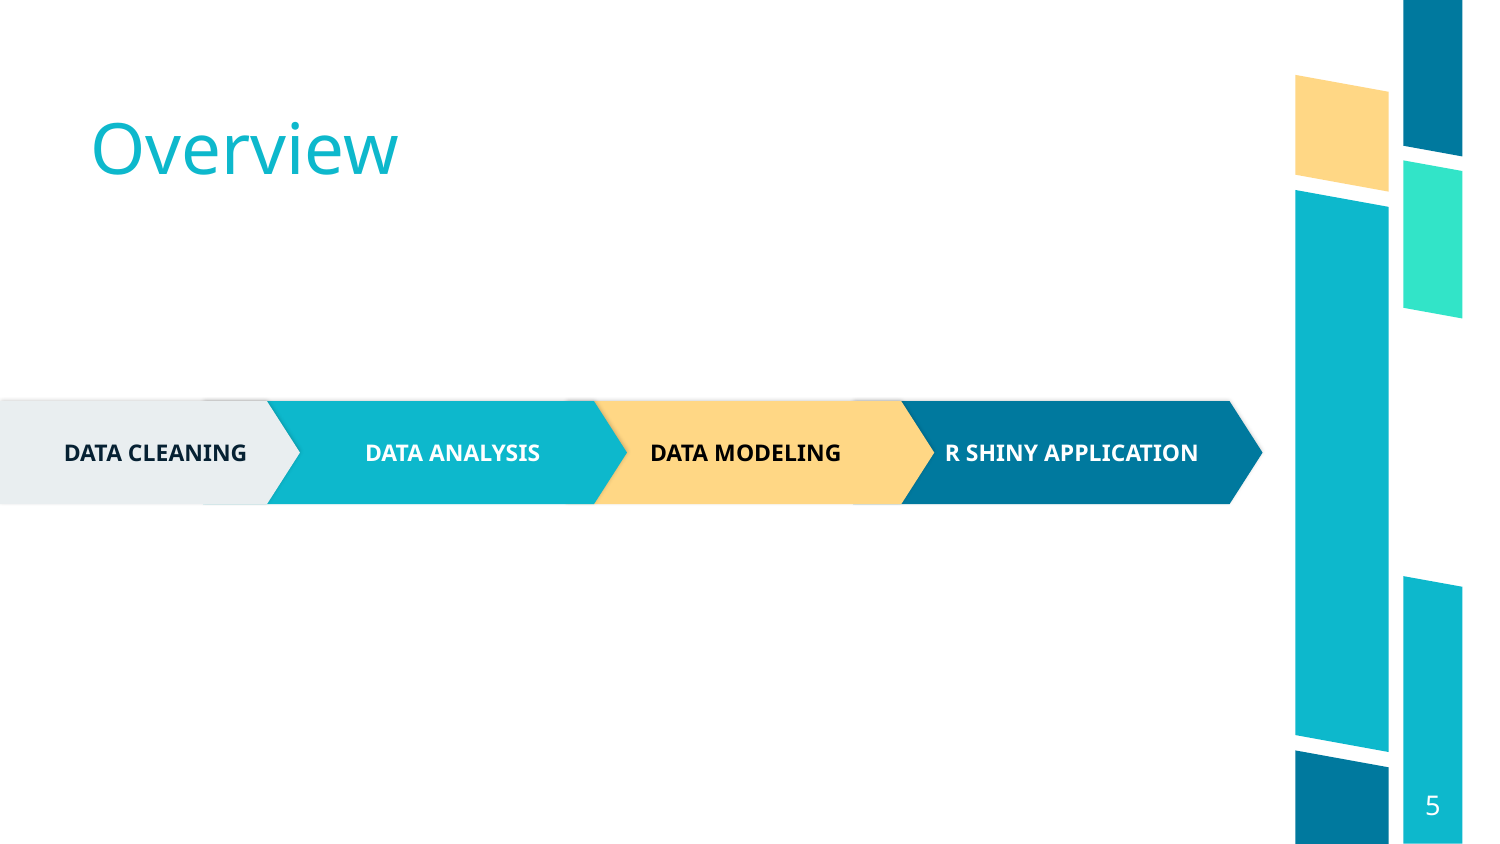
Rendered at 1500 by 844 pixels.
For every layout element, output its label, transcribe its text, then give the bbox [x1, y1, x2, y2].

text_box DATA MODELING [598, 401, 935, 505]
text_box DATA ANALYSIS [271, 401, 627, 505]
text_box R SHINY APPLICATION [905, 401, 1263, 505]
title Overview [90, 124, 1093, 190]
text_box DATA CLEANING [0, 401, 300, 505]
slide_number ‹#› [1403, 769, 1463, 844]
